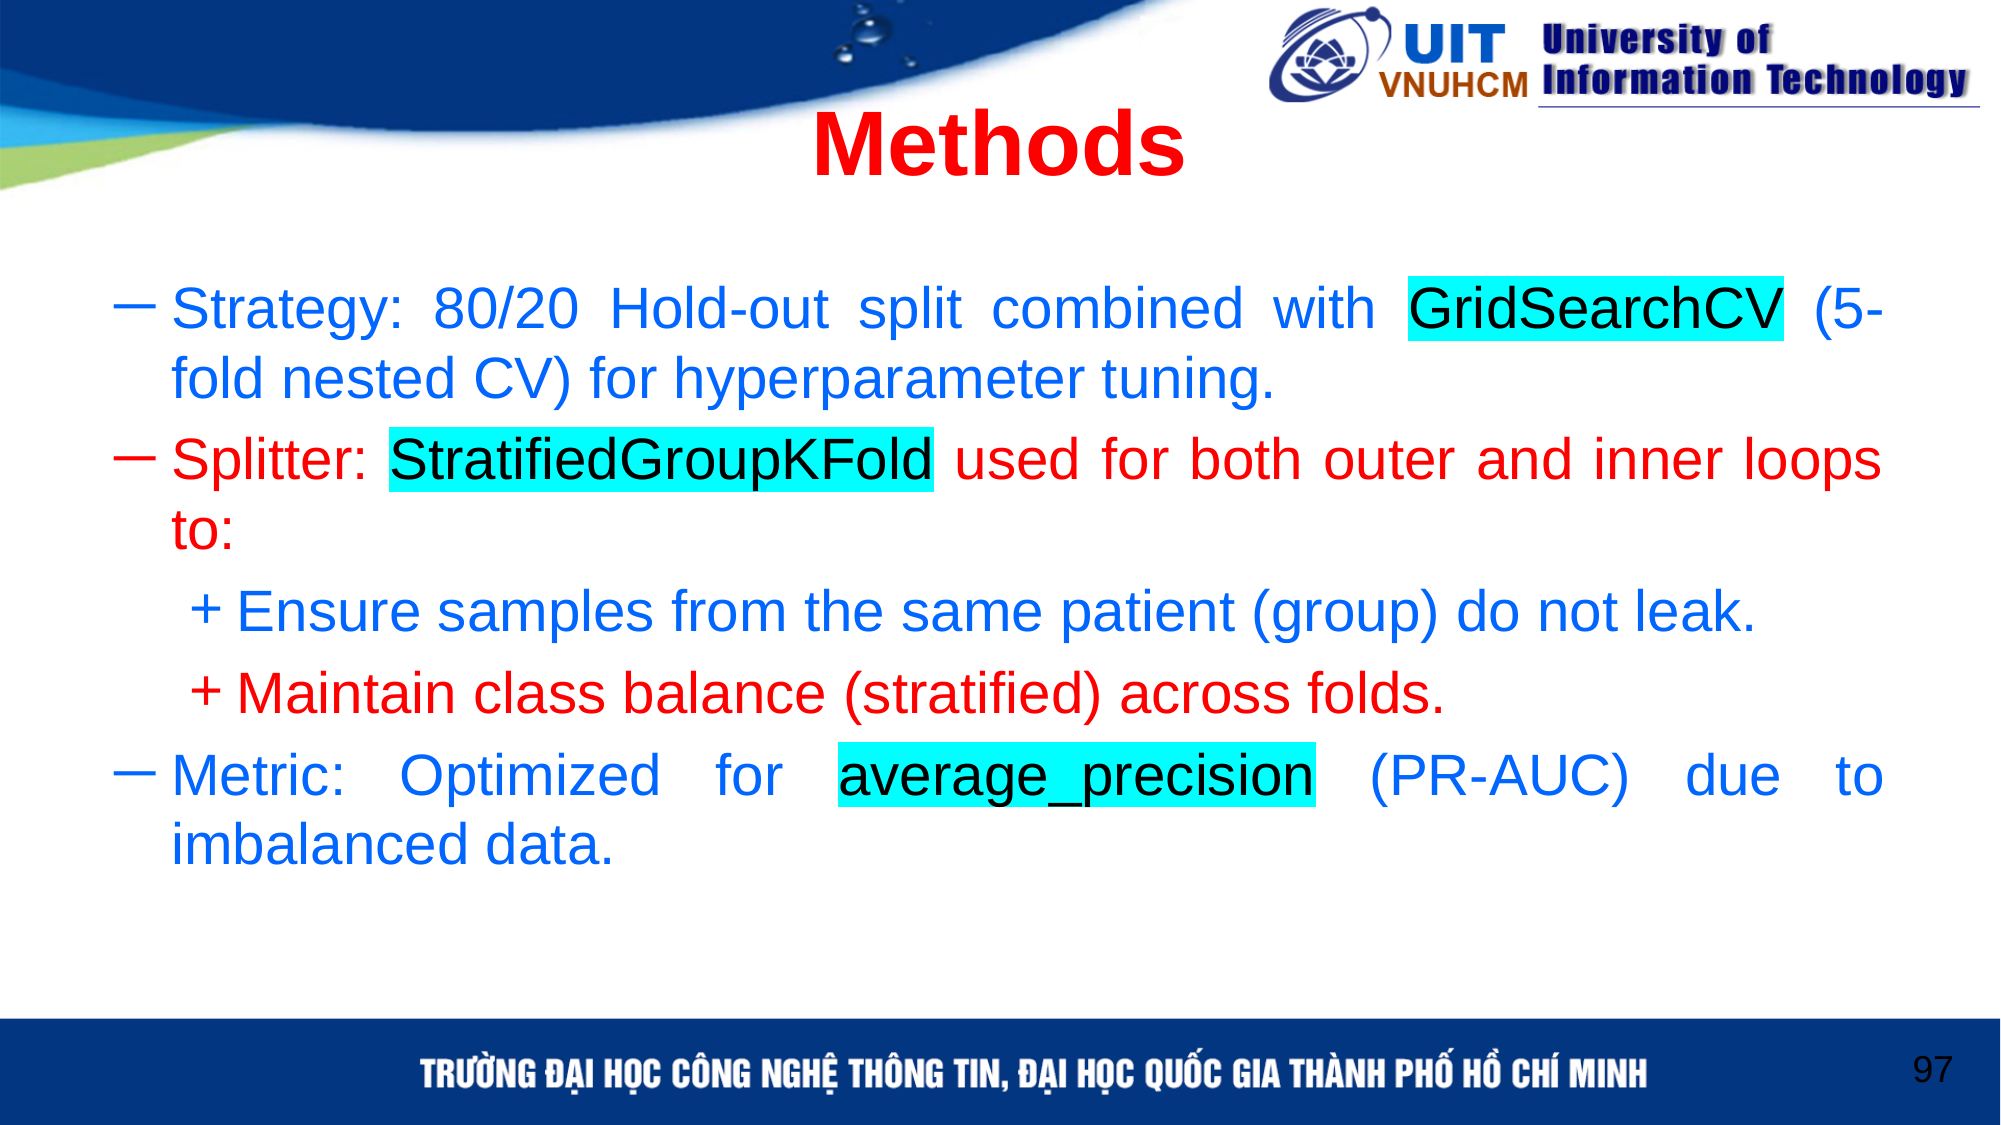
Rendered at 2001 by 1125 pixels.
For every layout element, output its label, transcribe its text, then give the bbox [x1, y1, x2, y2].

list Strategy: 80/20 Hold-out split combined with GridSearchCV (5-fold nested CV) for hyperparameter tuning. Splitter: StratifiedGroupKFold used for both outer and inner loops to: Ensure samples from the same patient (group) do not leak. Maintain class balance (stratified) across folds. Metric: Optimized for average_precision (PR-AUC) due to imbalanced data. [99, 262, 1900, 966]
picture [0, 0, 2001, 1125]
title Methods [99, 45, 1900, 233]
